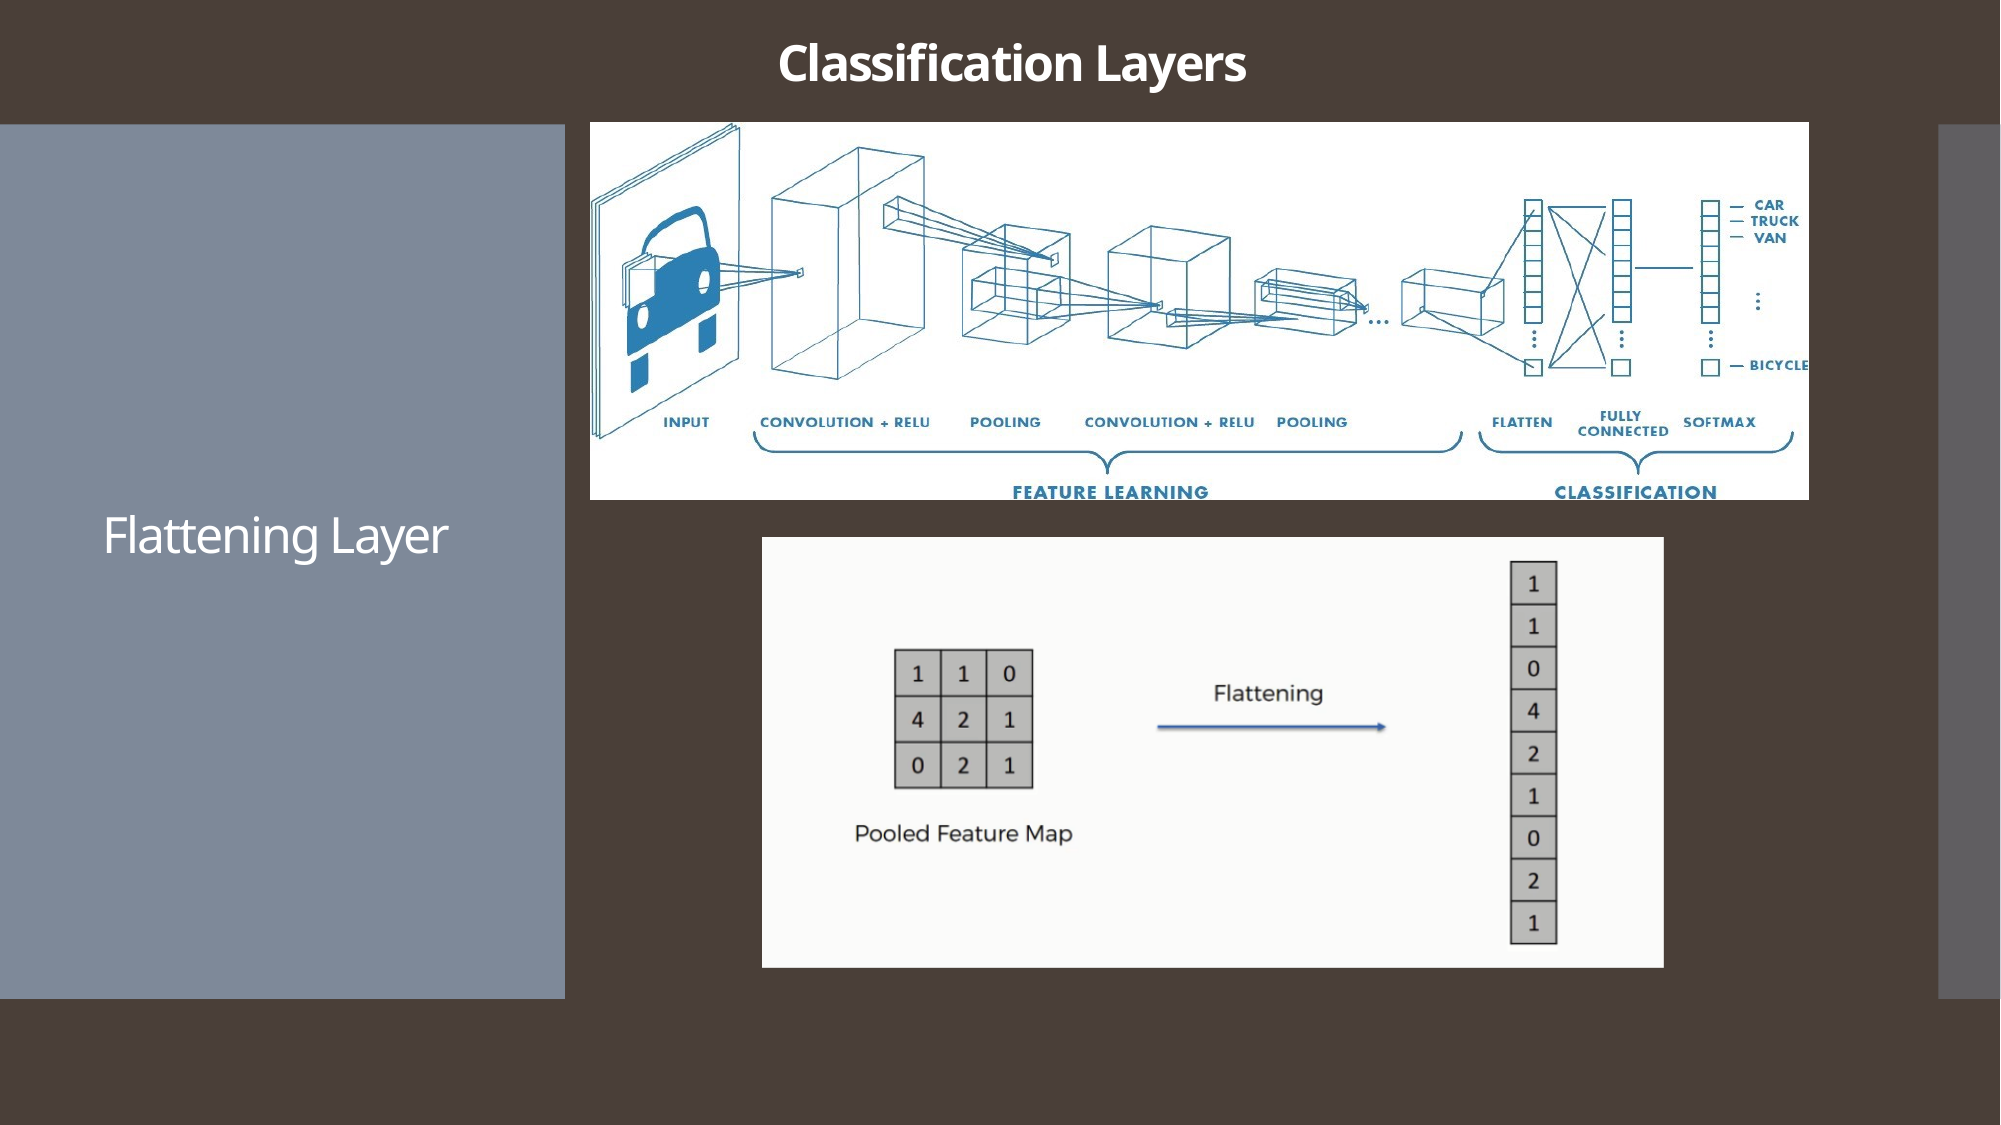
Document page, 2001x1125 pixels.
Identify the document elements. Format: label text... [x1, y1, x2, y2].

text_box Classification Layers [762, 24, 1275, 99]
picture [761, 537, 1665, 970]
title Flattening Layer [87, 155, 528, 920]
picture [590, 122, 1809, 500]
